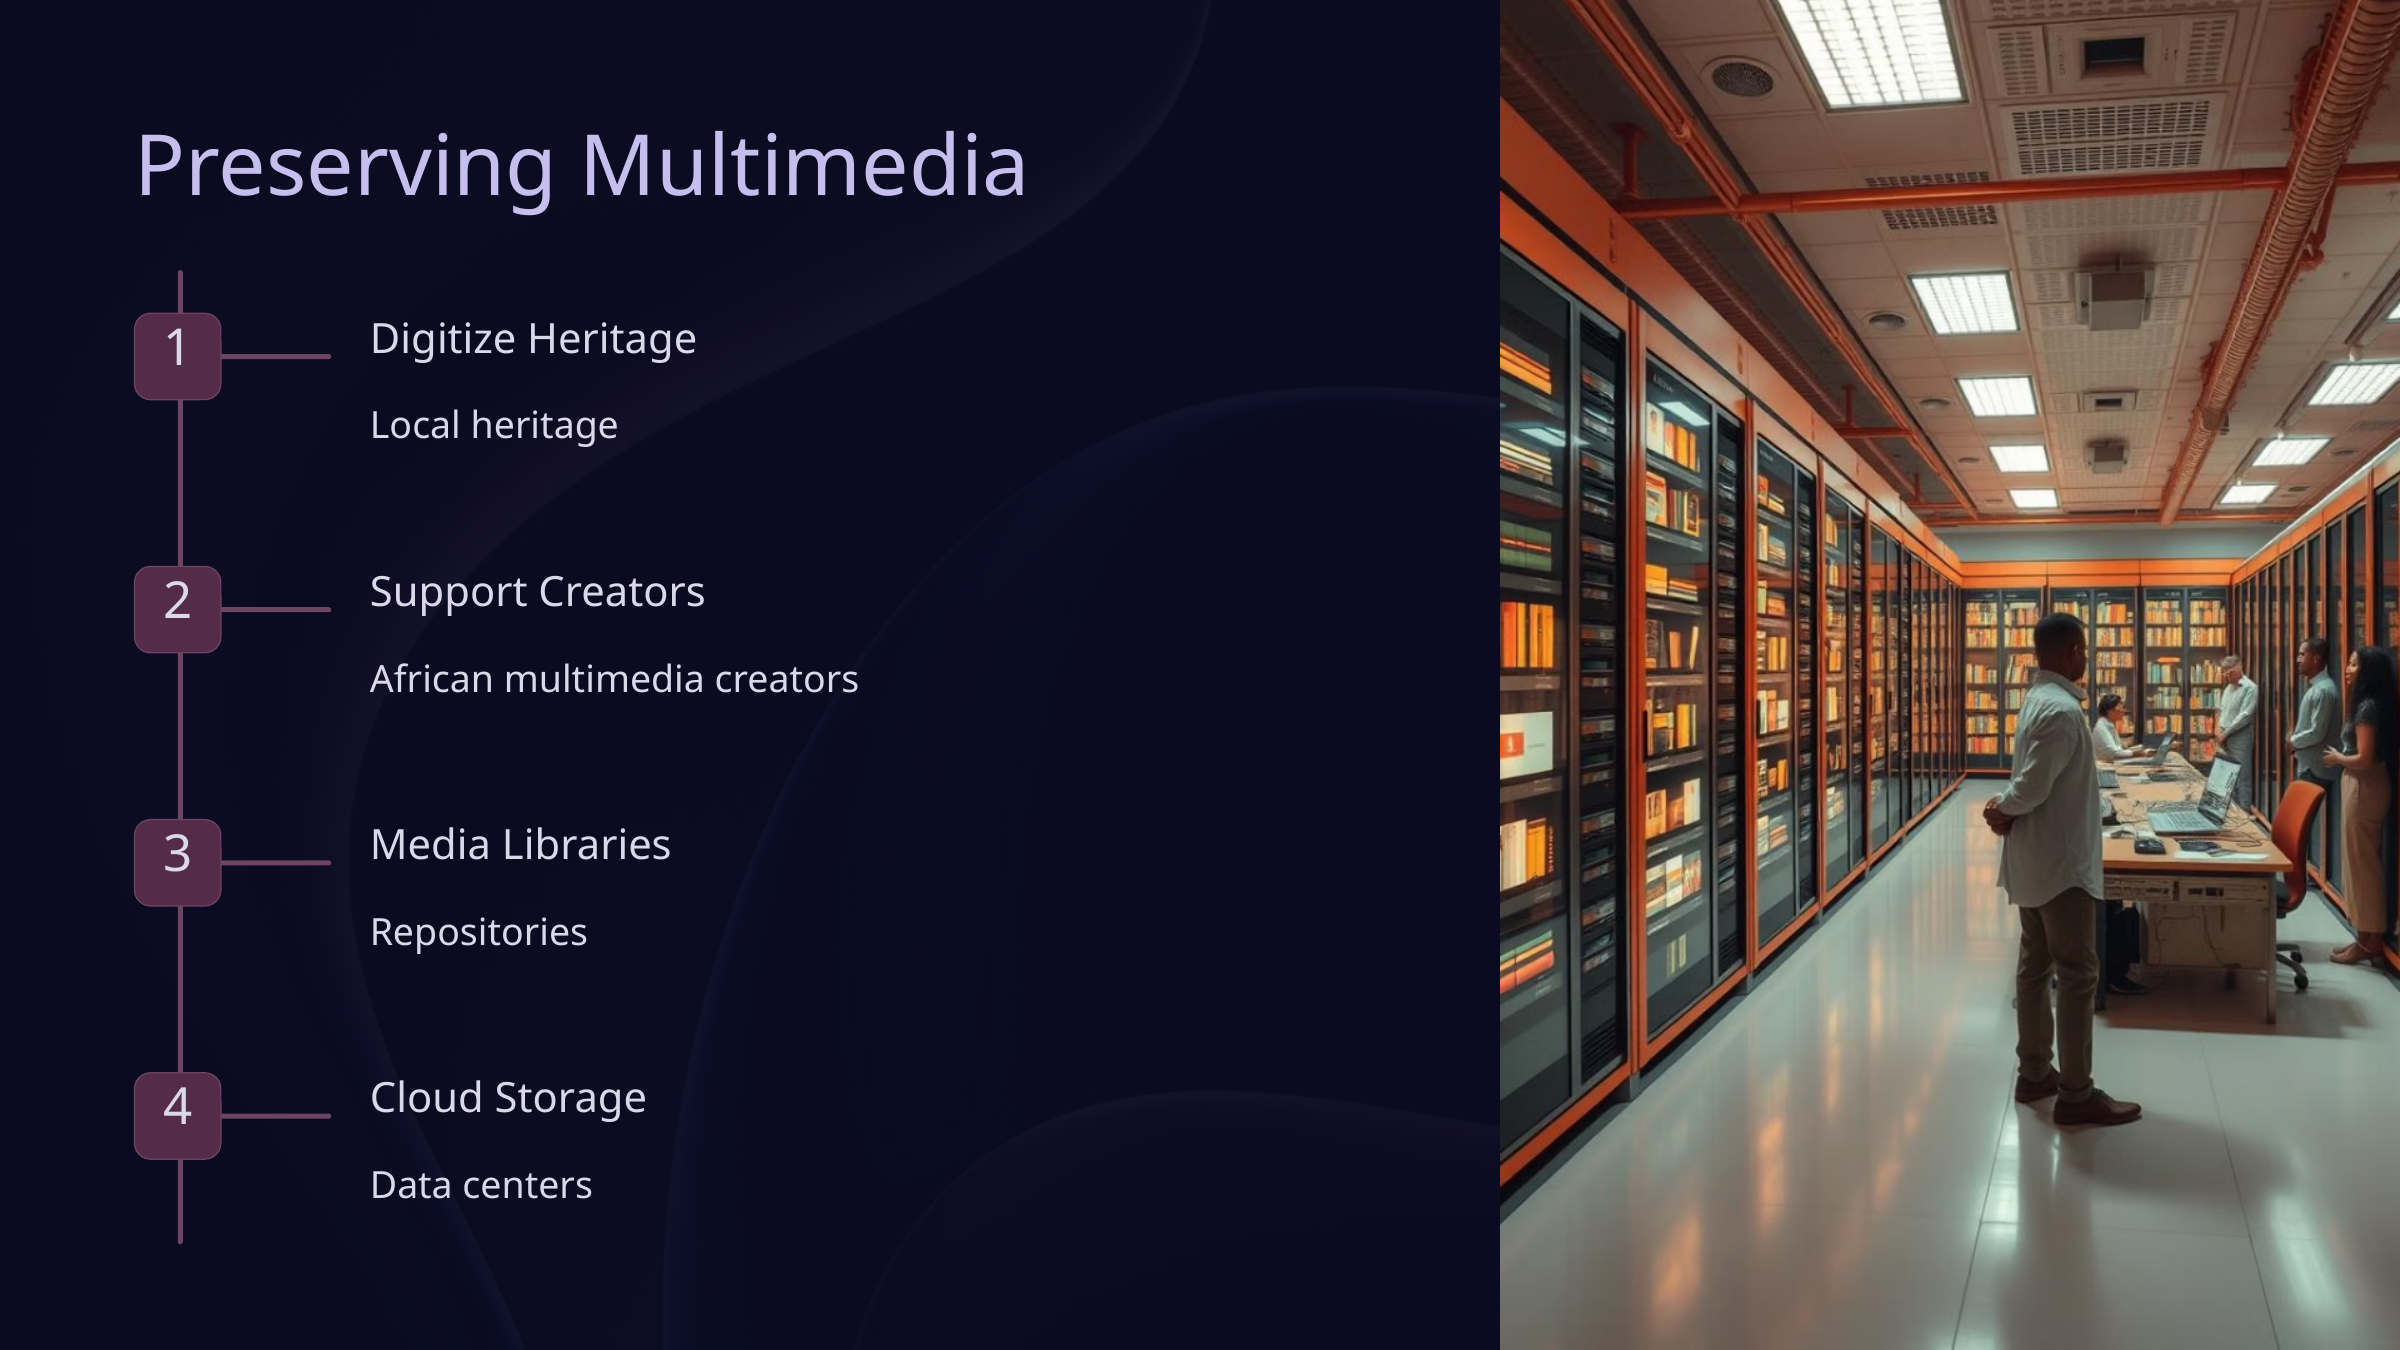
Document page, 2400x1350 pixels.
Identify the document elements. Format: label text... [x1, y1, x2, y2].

text_box Local heritage [369, 384, 1366, 447]
text_box 1 [152, 324, 204, 389]
text_box 3 [152, 830, 204, 895]
text_box 4 [152, 1083, 204, 1148]
text_box [177, 653, 183, 819]
text_box [177, 1160, 183, 1245]
picture [1499, 0, 2400, 1350]
text_box Preserving Multimedia [134, 105, 1069, 213]
text_box [221, 607, 332, 613]
text_box 2 [152, 577, 204, 642]
text_box Repositories [369, 891, 1366, 953]
text_box [134, 819, 221, 907]
text_box [221, 1113, 332, 1119]
text_box [134, 313, 221, 400]
text_box Support Creators [369, 561, 797, 615]
text_box [177, 400, 183, 566]
text_box [177, 270, 183, 313]
text_box African multimedia creators [369, 638, 1366, 700]
text_box Cloud Storage [369, 1067, 797, 1122]
text_box [134, 1072, 221, 1160]
text_box [221, 860, 332, 866]
text_box [221, 354, 332, 360]
text_box Digitize Heritage [369, 308, 797, 362]
text_box [134, 566, 221, 653]
text_box Data centers [369, 1144, 1366, 1206]
text_box [177, 906, 183, 1072]
text_box Media Libraries [369, 814, 797, 869]
